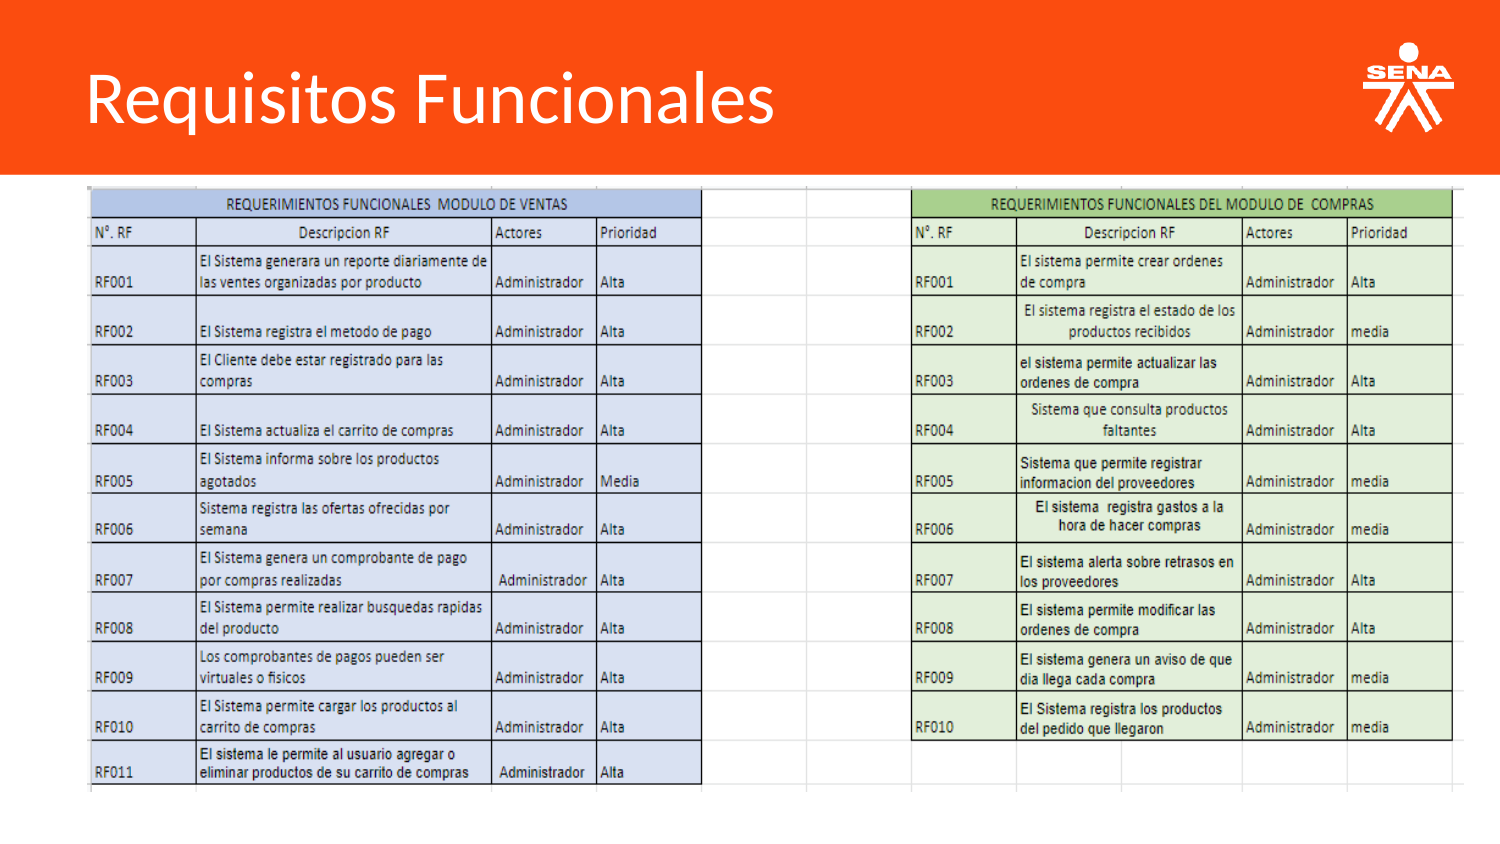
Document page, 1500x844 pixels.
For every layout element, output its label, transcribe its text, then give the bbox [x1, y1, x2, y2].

text_box Requisitos Funcionales [70, 41, 856, 147]
picture [0, 0, 1500, 844]
